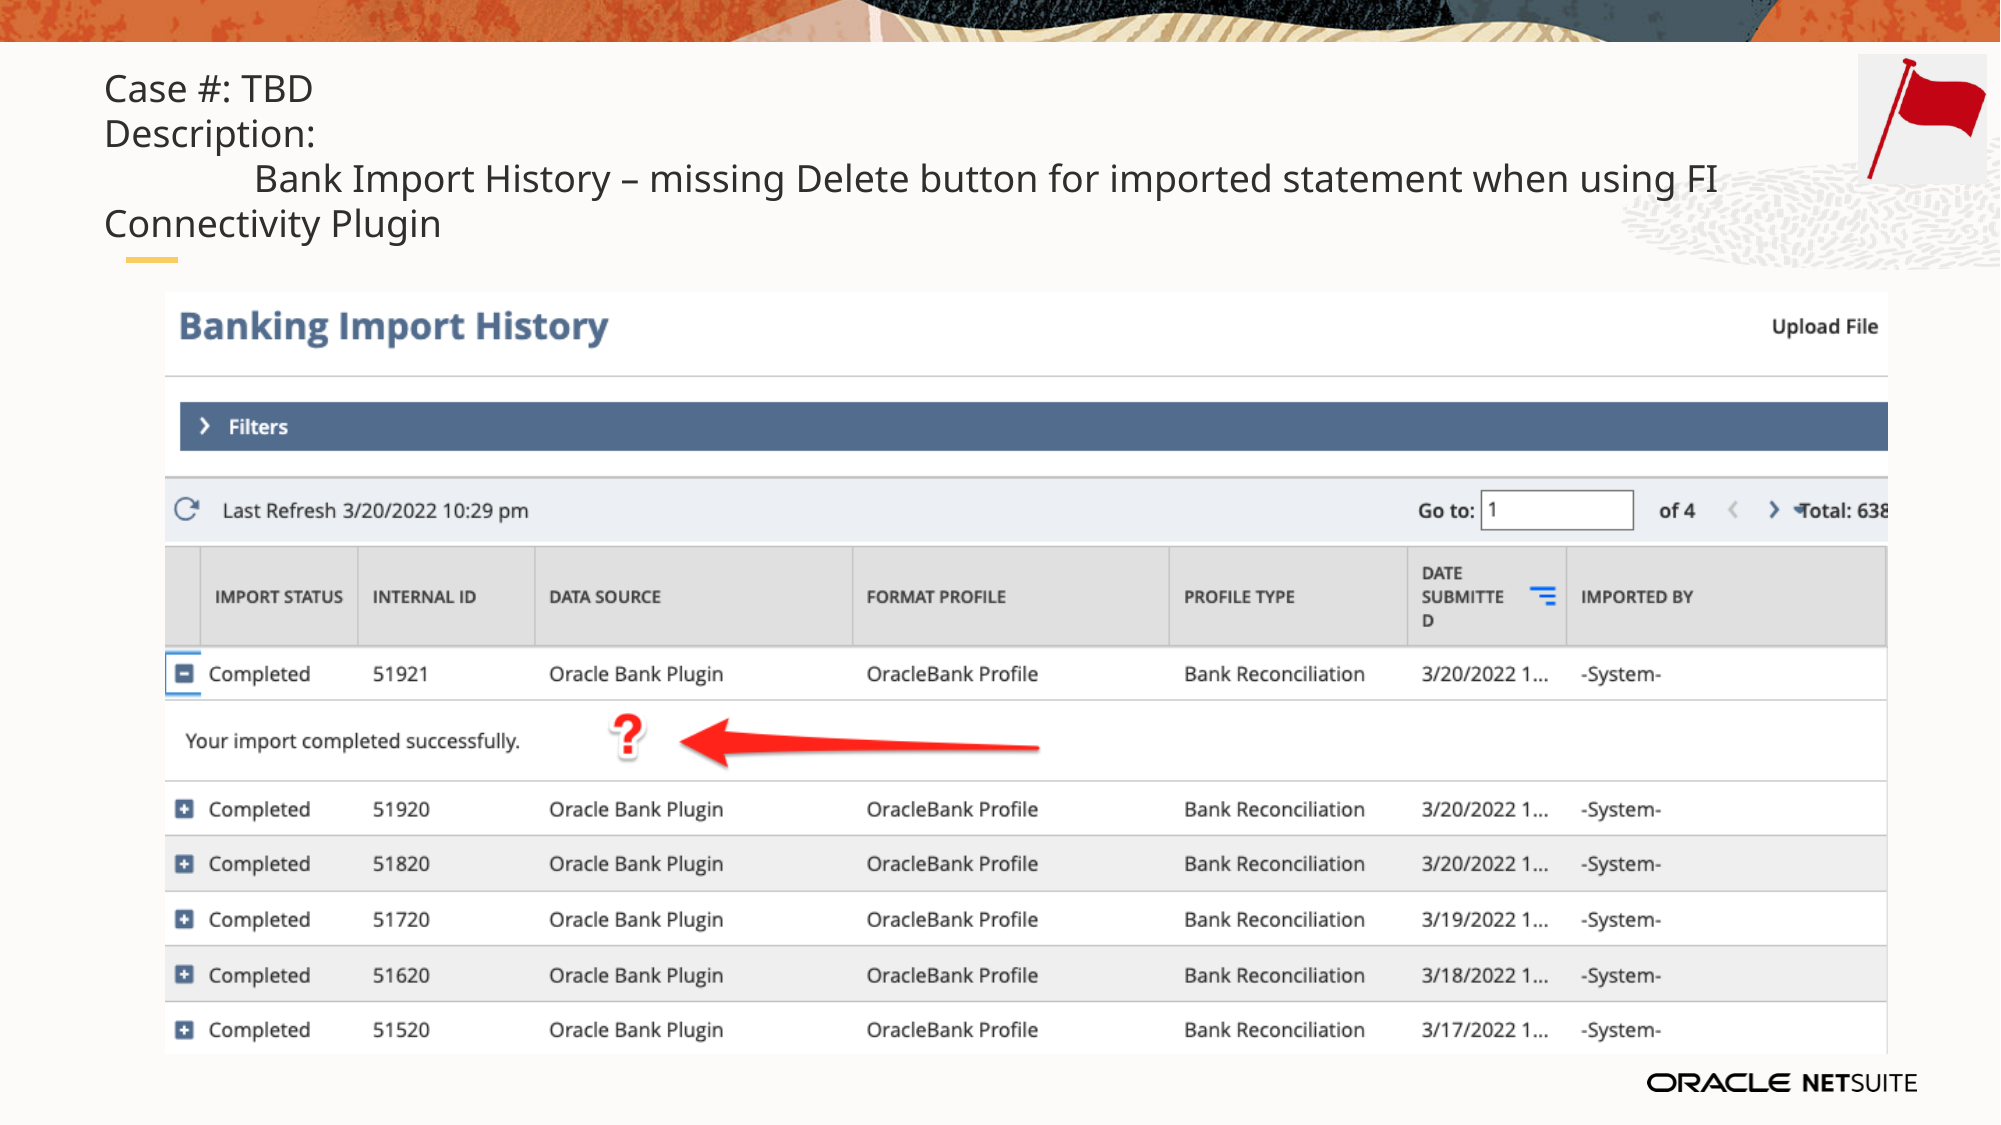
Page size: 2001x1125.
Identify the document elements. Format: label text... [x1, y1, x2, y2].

picture [1647, 1073, 1917, 1092]
picture [1858, 54, 1987, 184]
picture [165, 292, 1888, 1054]
text_box Case #: TBD Description: Bank Import History – missing Delete button for imported statement when using FI Connectivity Plugin [89, 57, 1888, 253]
picture [0, 0, 2000, 42]
